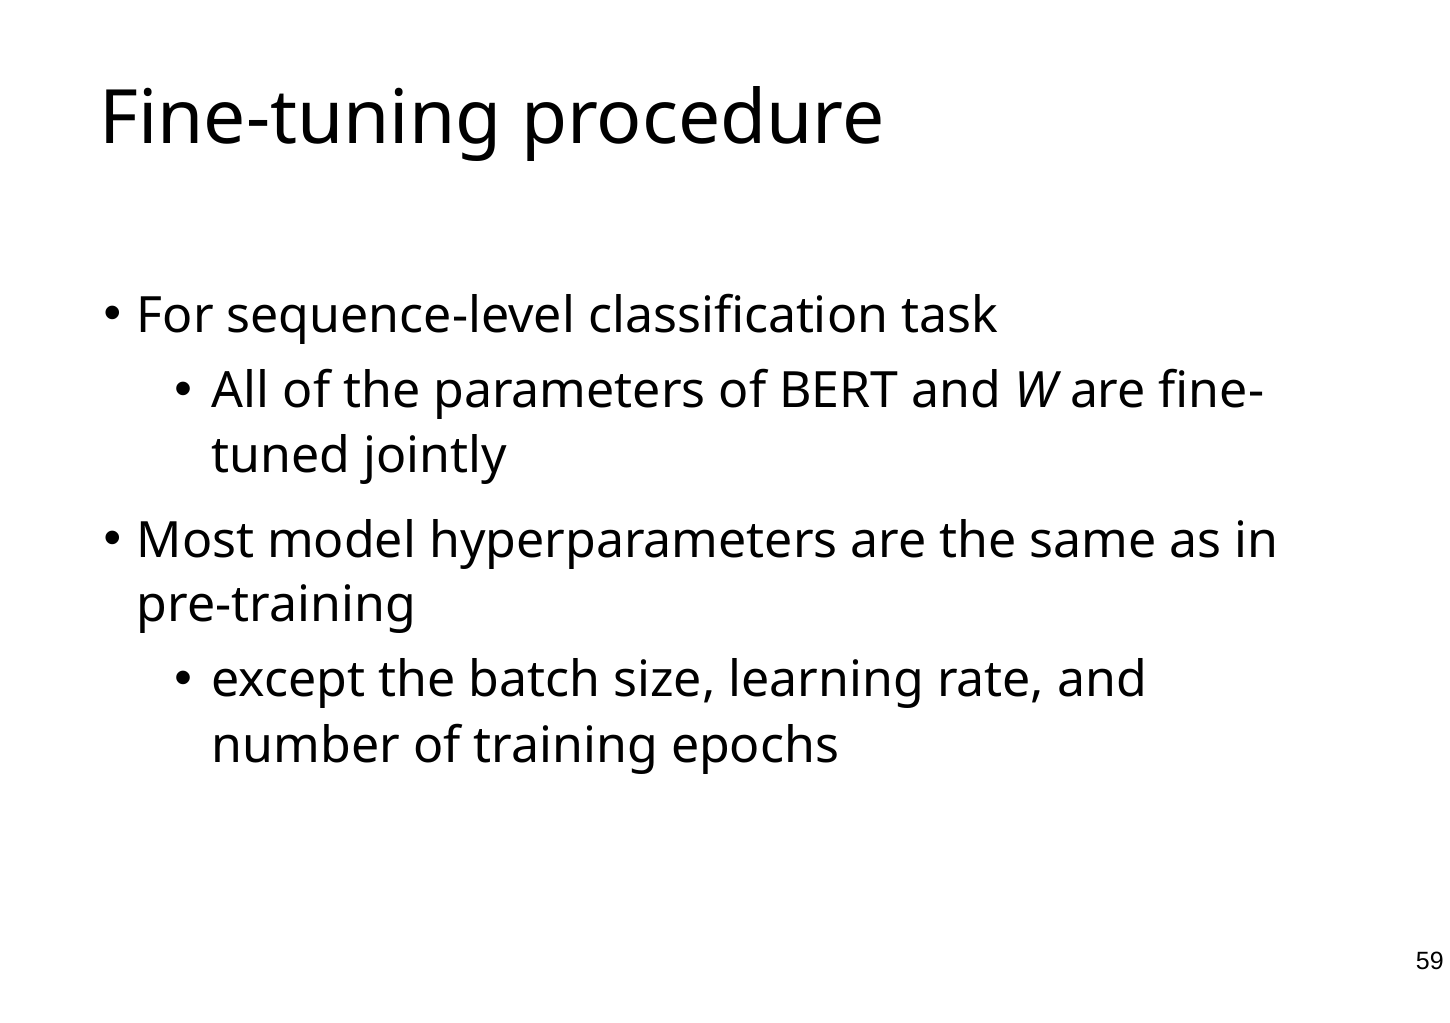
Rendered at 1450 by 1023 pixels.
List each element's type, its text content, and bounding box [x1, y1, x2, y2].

text_box For sequence-level classification task All of the parameters of BERT and W are fine-tuned jointly Most model hyperparameters are the same as in pre-training except the batch size, learning rate, and number of training epochs [97, 274, 1288, 802]
slide_number 59 [1356, 944, 1444, 1023]
text_box Fine-tuning procedure [97, 66, 923, 182]
